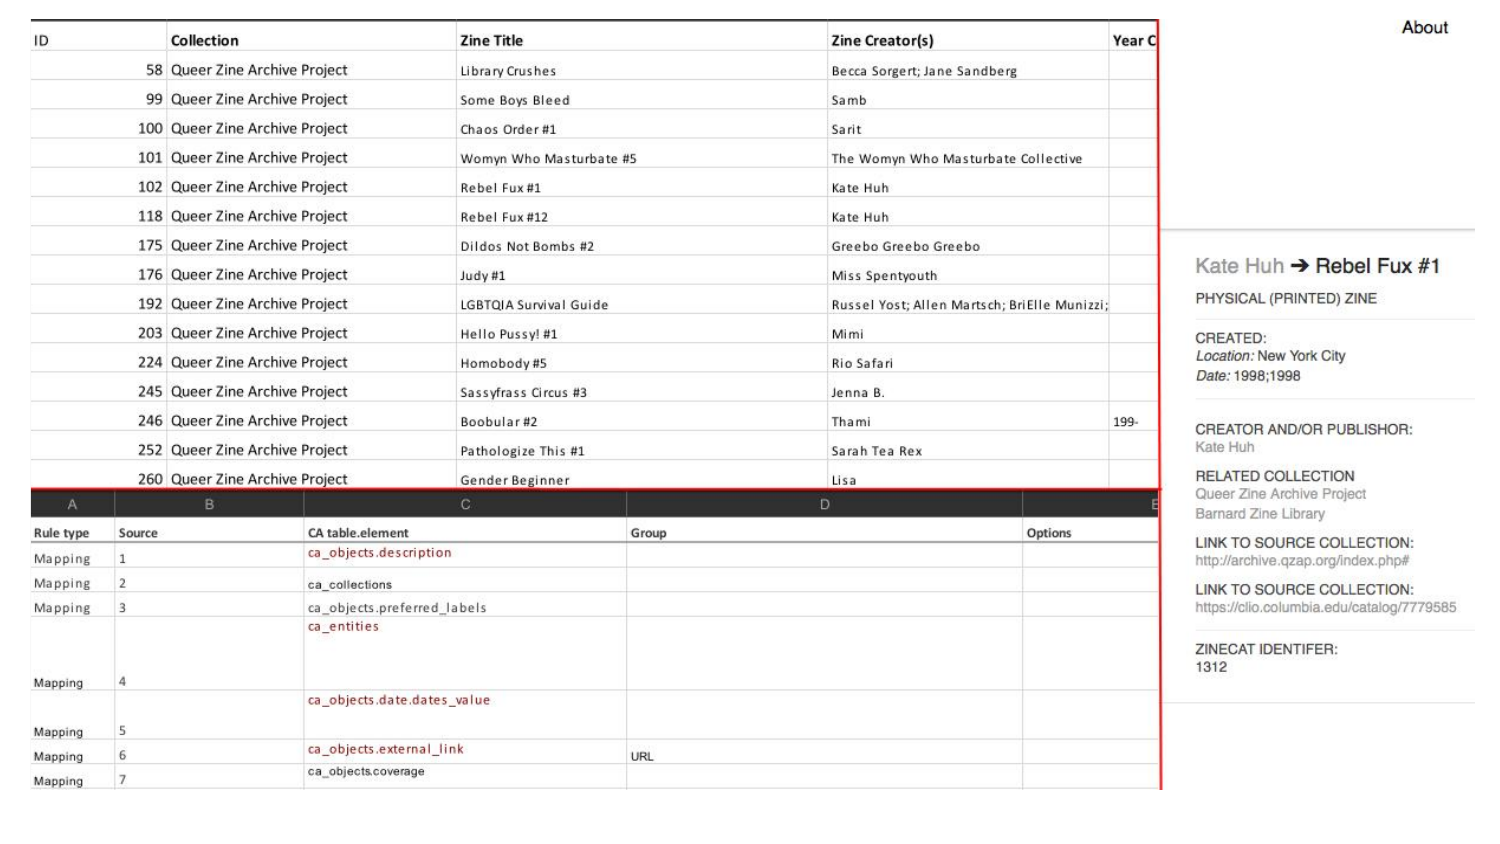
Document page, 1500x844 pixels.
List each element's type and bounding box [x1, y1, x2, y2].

picture [30, 19, 1476, 790]
